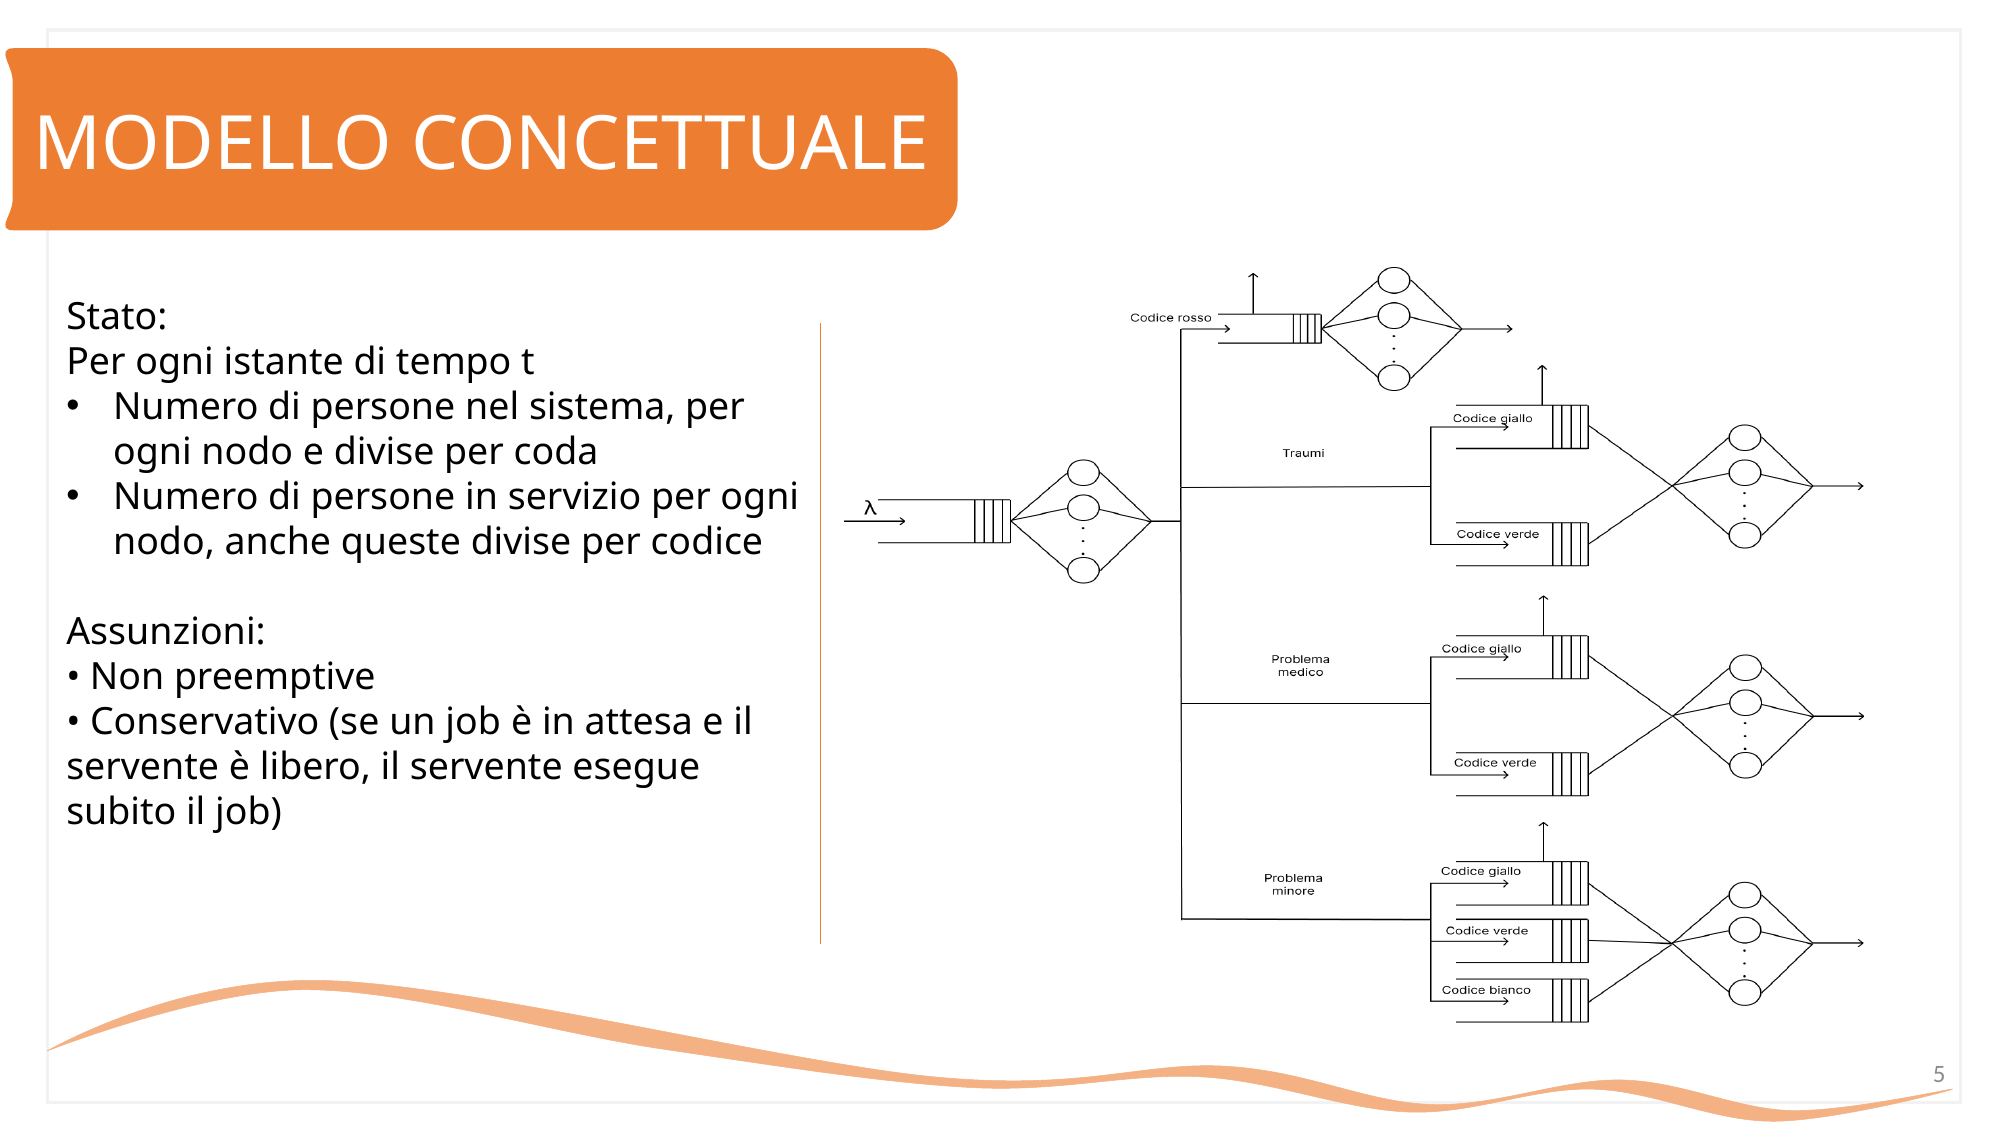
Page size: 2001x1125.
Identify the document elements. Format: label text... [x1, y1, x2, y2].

text_box MODELLO CONCETTUALE [5, 48, 958, 231]
text_box [46, 979, 1954, 1123]
text_box [46, 29, 1962, 1104]
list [760, 229, 1942, 1057]
text_box Stato: Per ogni istante di tempo t Numero di persone nel sistema, per ogni nodo e divise per coda Numero di persone in servizio per ogni nodo, anche queste divise per codice Assunzioni: • Non preemptive • Conservativo (se un job è in attesa e il servente è libero, il servente esegue subito il job) [51, 285, 760, 930]
